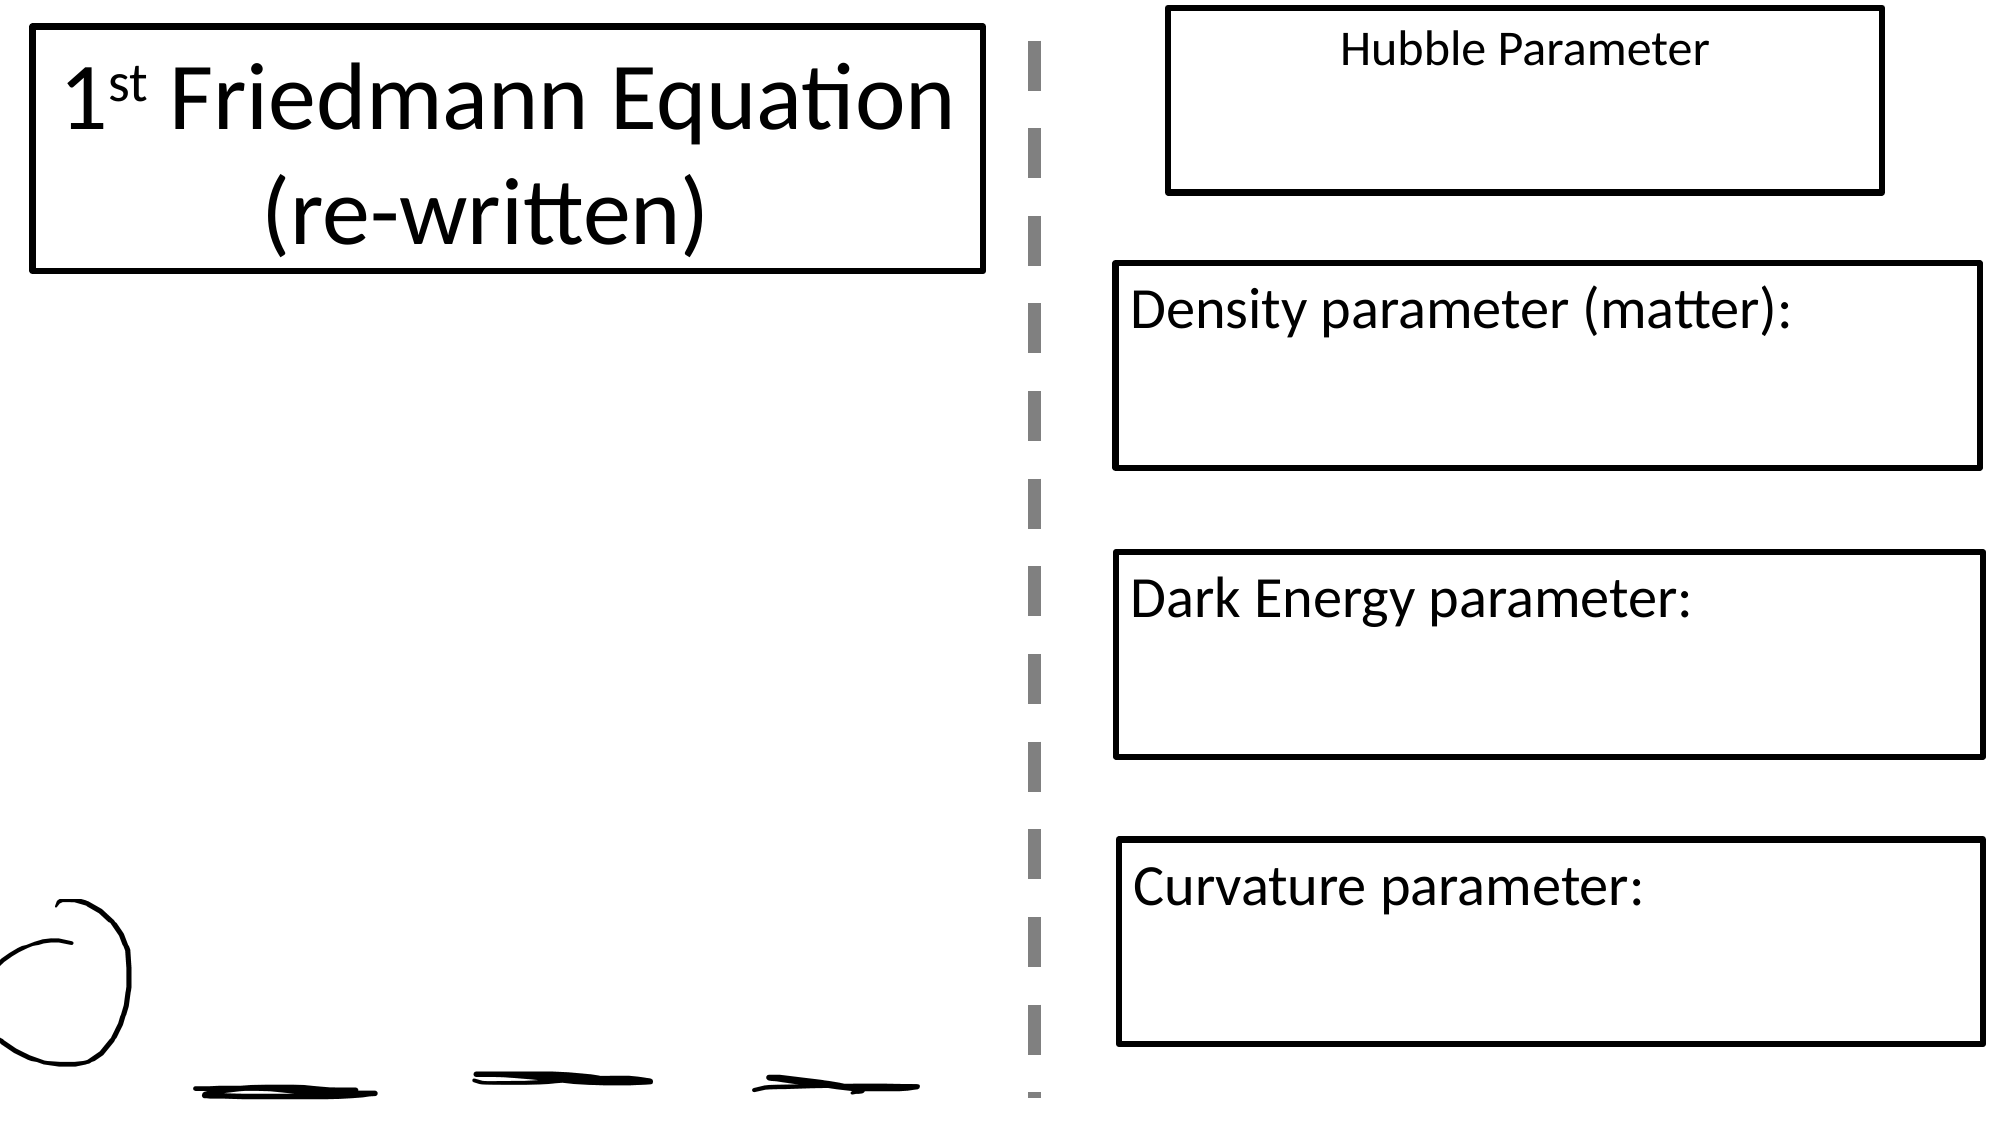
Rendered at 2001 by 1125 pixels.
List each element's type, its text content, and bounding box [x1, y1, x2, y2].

picture [0, 899, 929, 1108]
text_box 1st Friedmann Equation (re-written) [32, 26, 983, 272]
